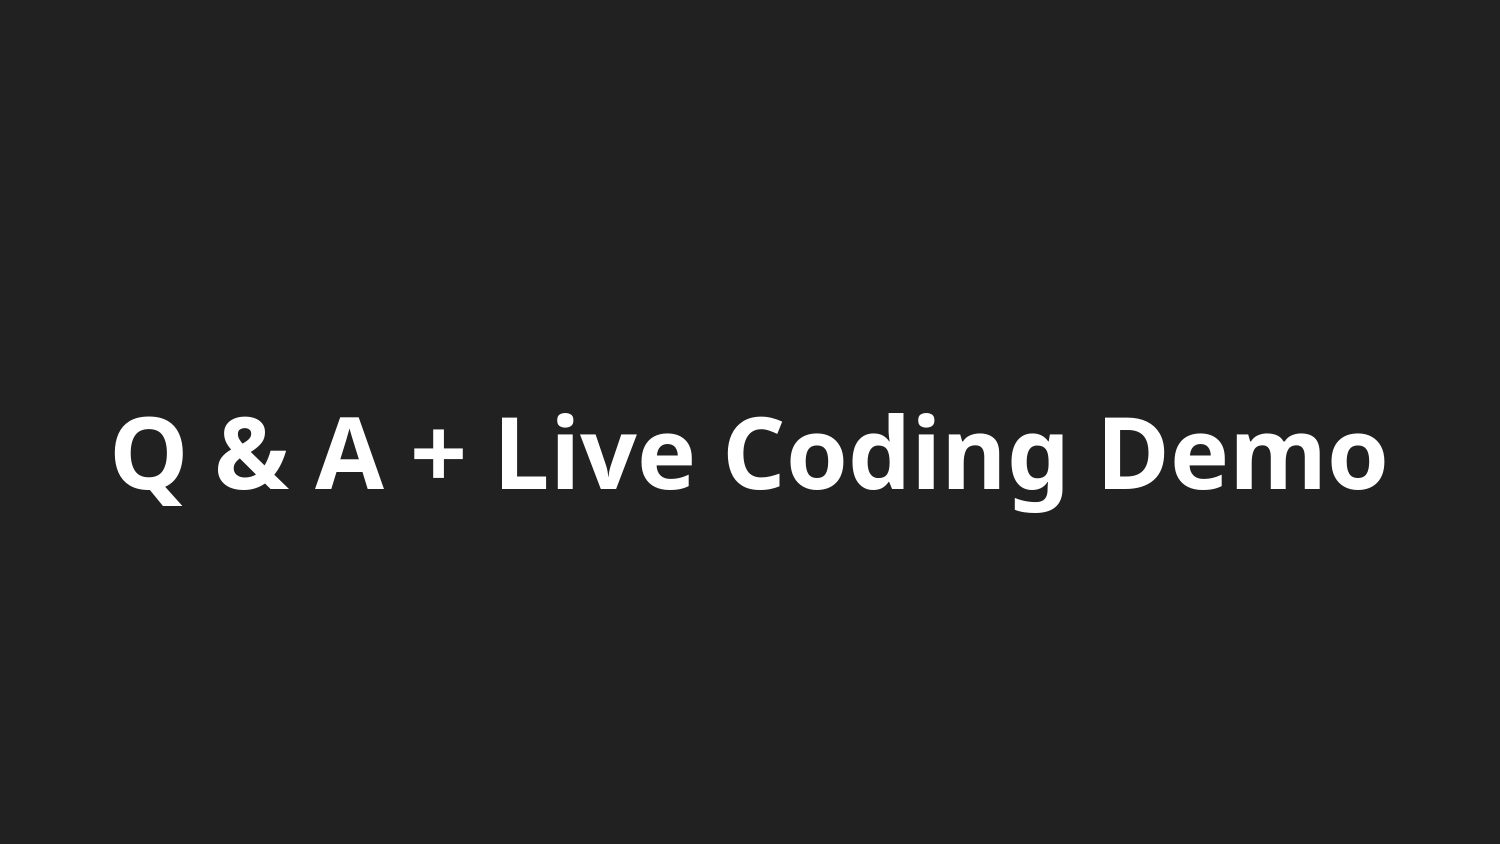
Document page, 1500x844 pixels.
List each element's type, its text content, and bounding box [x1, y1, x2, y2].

title Q & A + Live Coding Demo [51, 374, 1449, 469]
